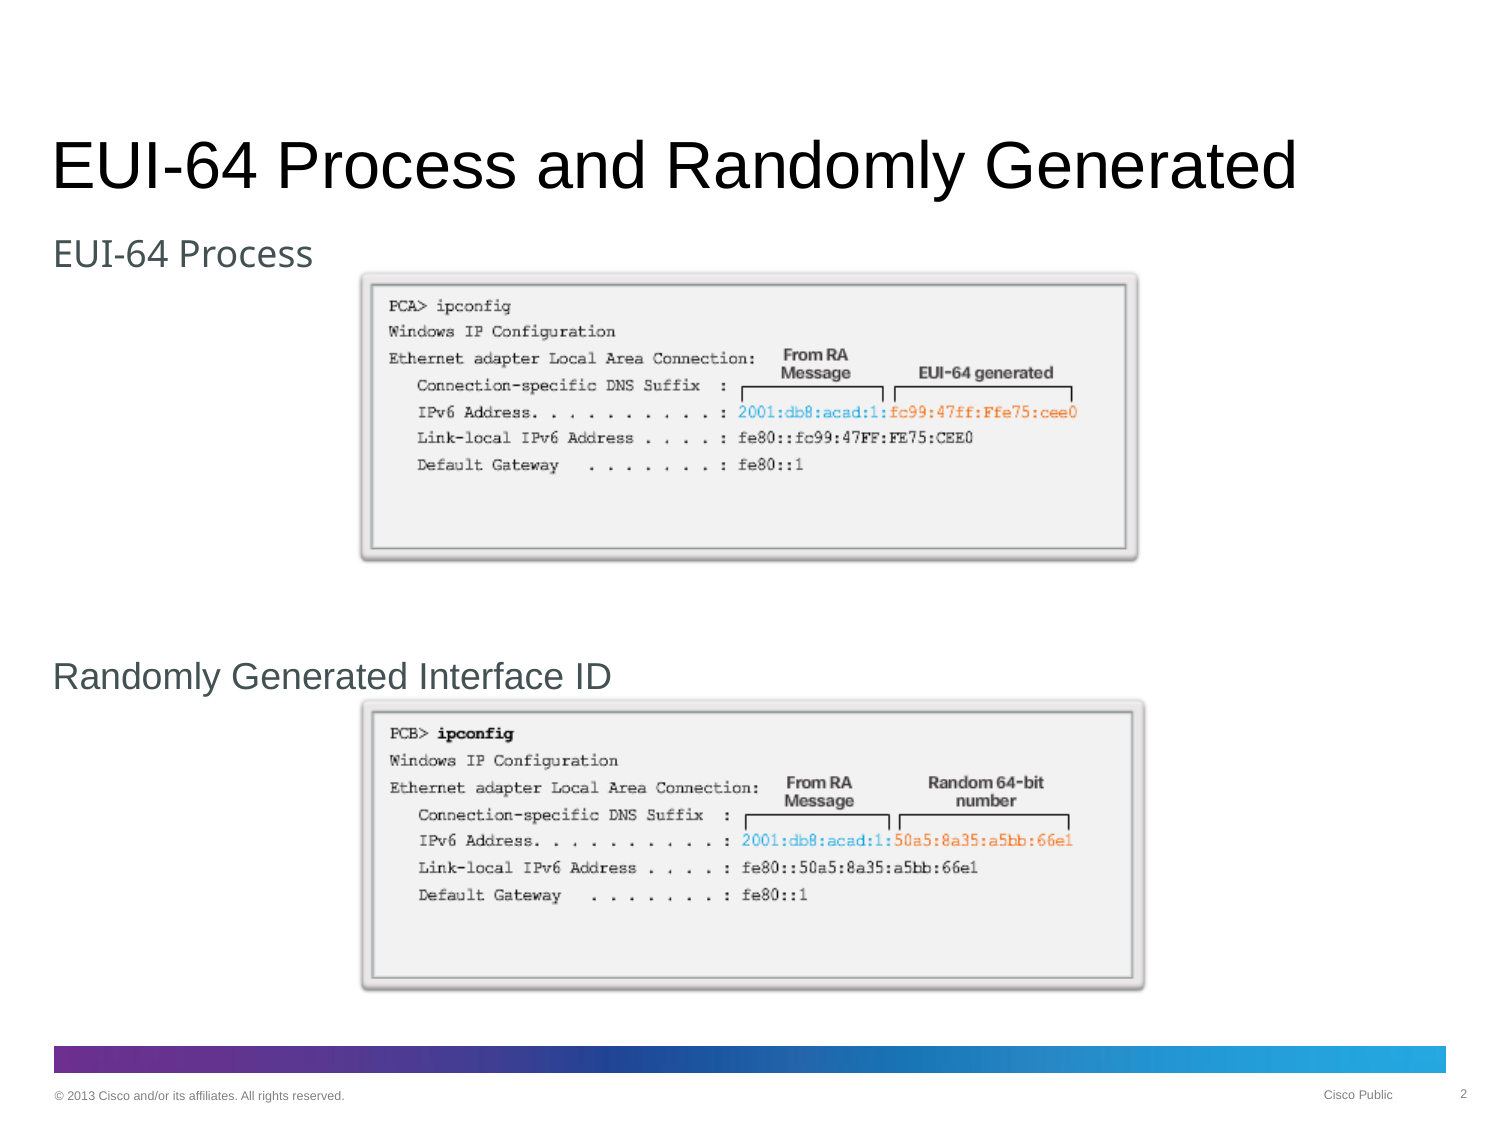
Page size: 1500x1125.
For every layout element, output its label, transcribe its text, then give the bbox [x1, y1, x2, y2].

picture [347, 665, 1175, 1019]
text_box EUI-64 Process [37, 222, 1396, 282]
text_box Randomly Generated Interface ID [37, 644, 1051, 705]
picture [347, 240, 1190, 589]
picture [54, 1046, 1446, 1073]
title EUI-64 Process and Randomly Generated [37, 70, 1447, 209]
